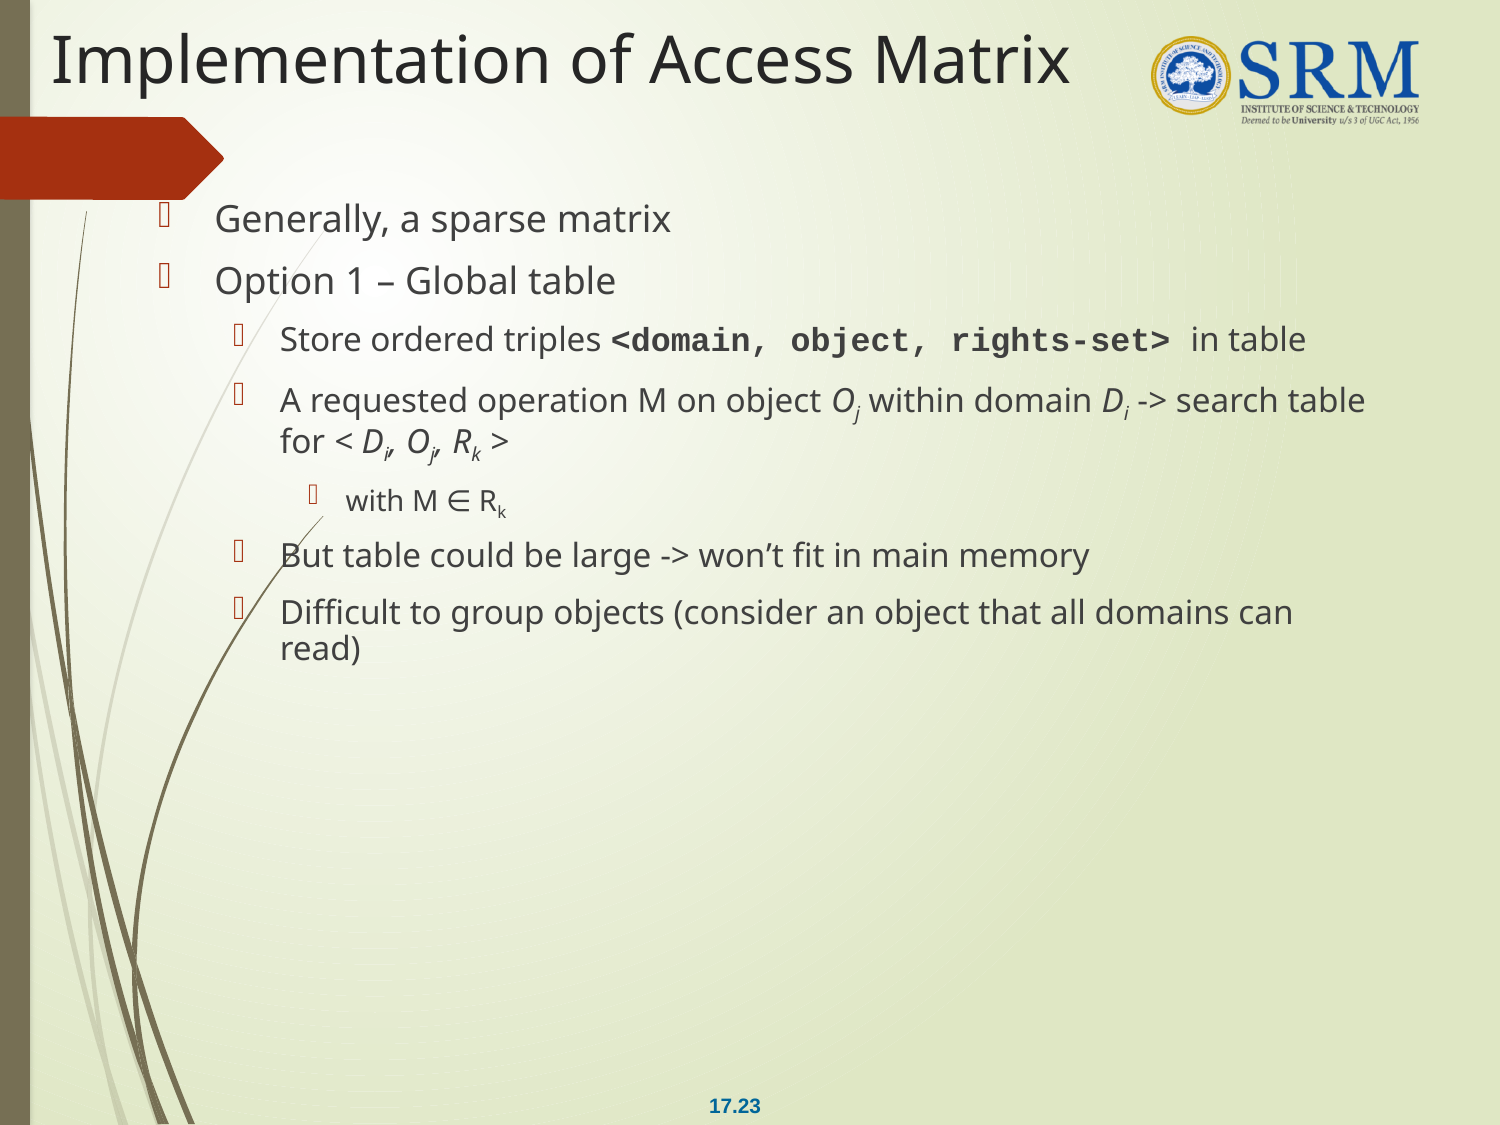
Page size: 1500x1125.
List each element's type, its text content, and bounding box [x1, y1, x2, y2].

title Implementation of Access Matrix [36, 9, 1312, 105]
picture [1151, 36, 1419, 125]
list Generally, a sparse matrix Option 1 – Global table Store ordered triples <domain, object, rights-set> in table A requested operation M on object Oj within domain Di -> search table for < Di, Oj, Rk > with M ∈ Rk But table could be large -> won’t fit in main memory Difficult to group objects (consider an object that all domains can read) [143, 192, 1396, 850]
